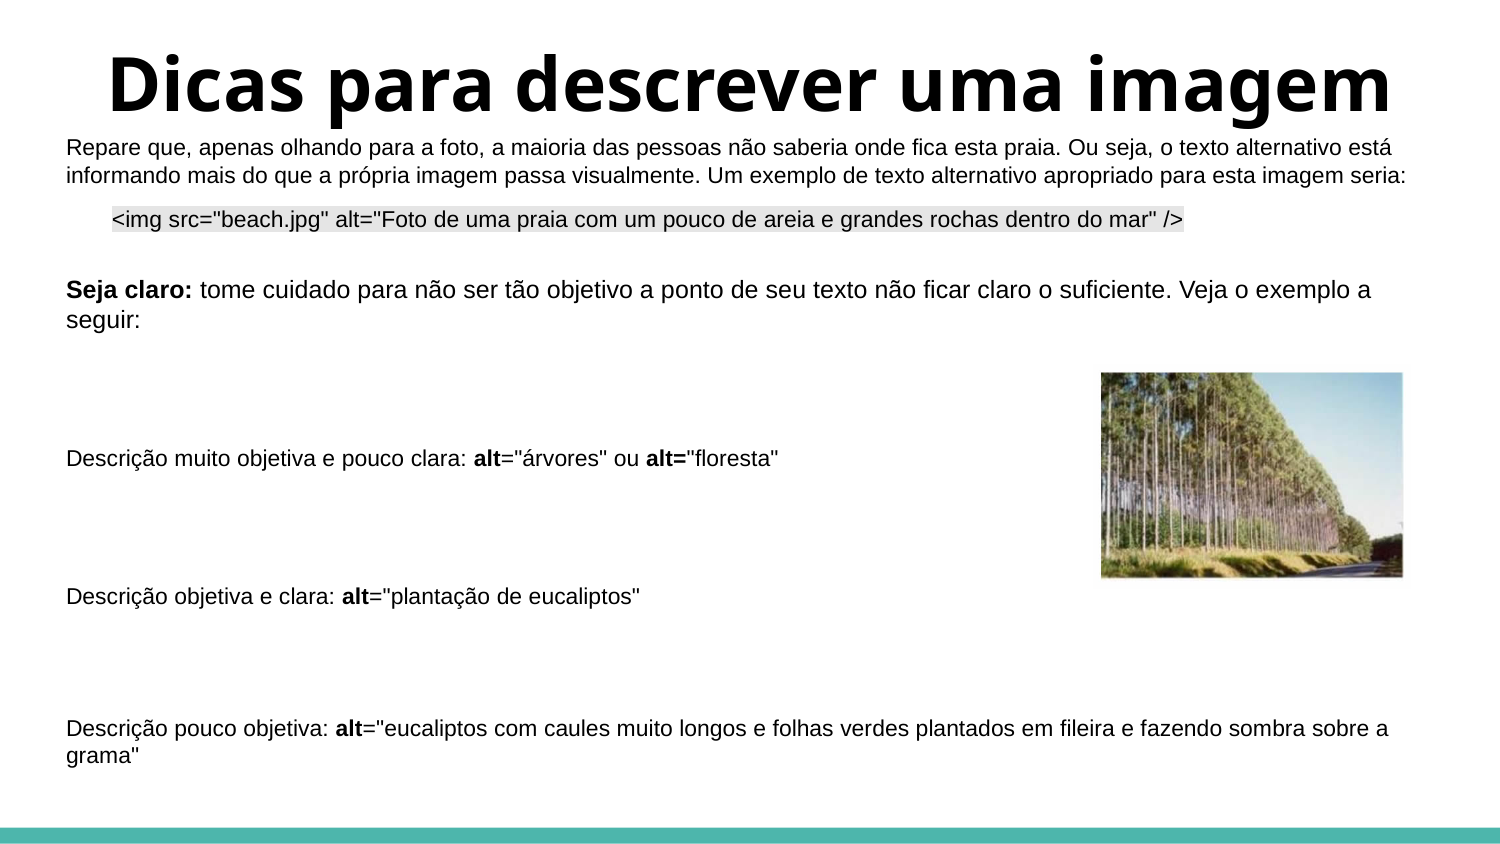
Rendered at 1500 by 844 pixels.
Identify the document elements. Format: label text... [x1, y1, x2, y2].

list Repare que, apenas olhando para a foto, a maioria das pessoas não saberia onde fica esta praia. Ou seja, o texto alternativo está informando mais do que a própria imagem passa visualmente. Um exemplo de texto alternativo apropriado para esta imagem seria: <img src="beach.jpg" alt="Foto de uma praia com um pouco de areia e grandes rochas dentro do mar" /> Seja claro: tome cuidado para não ser tão objetivo a ponto de seu texto não ficar claro o suficiente. Veja o exemplo a seguir: Descrição muito objetiva e pouco clara: alt="árvores" ou alt="floresta" Descrição objetiva e clara: alt="plantação de eucaliptos" Descrição pouco objetiva: alt="eucaliptos com caules muito longos e folhas verdes plantados em fileira e fazendo sombra sobre a grama" [51, 117, 1449, 750]
picture [1093, 364, 1411, 590]
title Dicas para descrever uma imagem [51, 21, 1449, 111]
